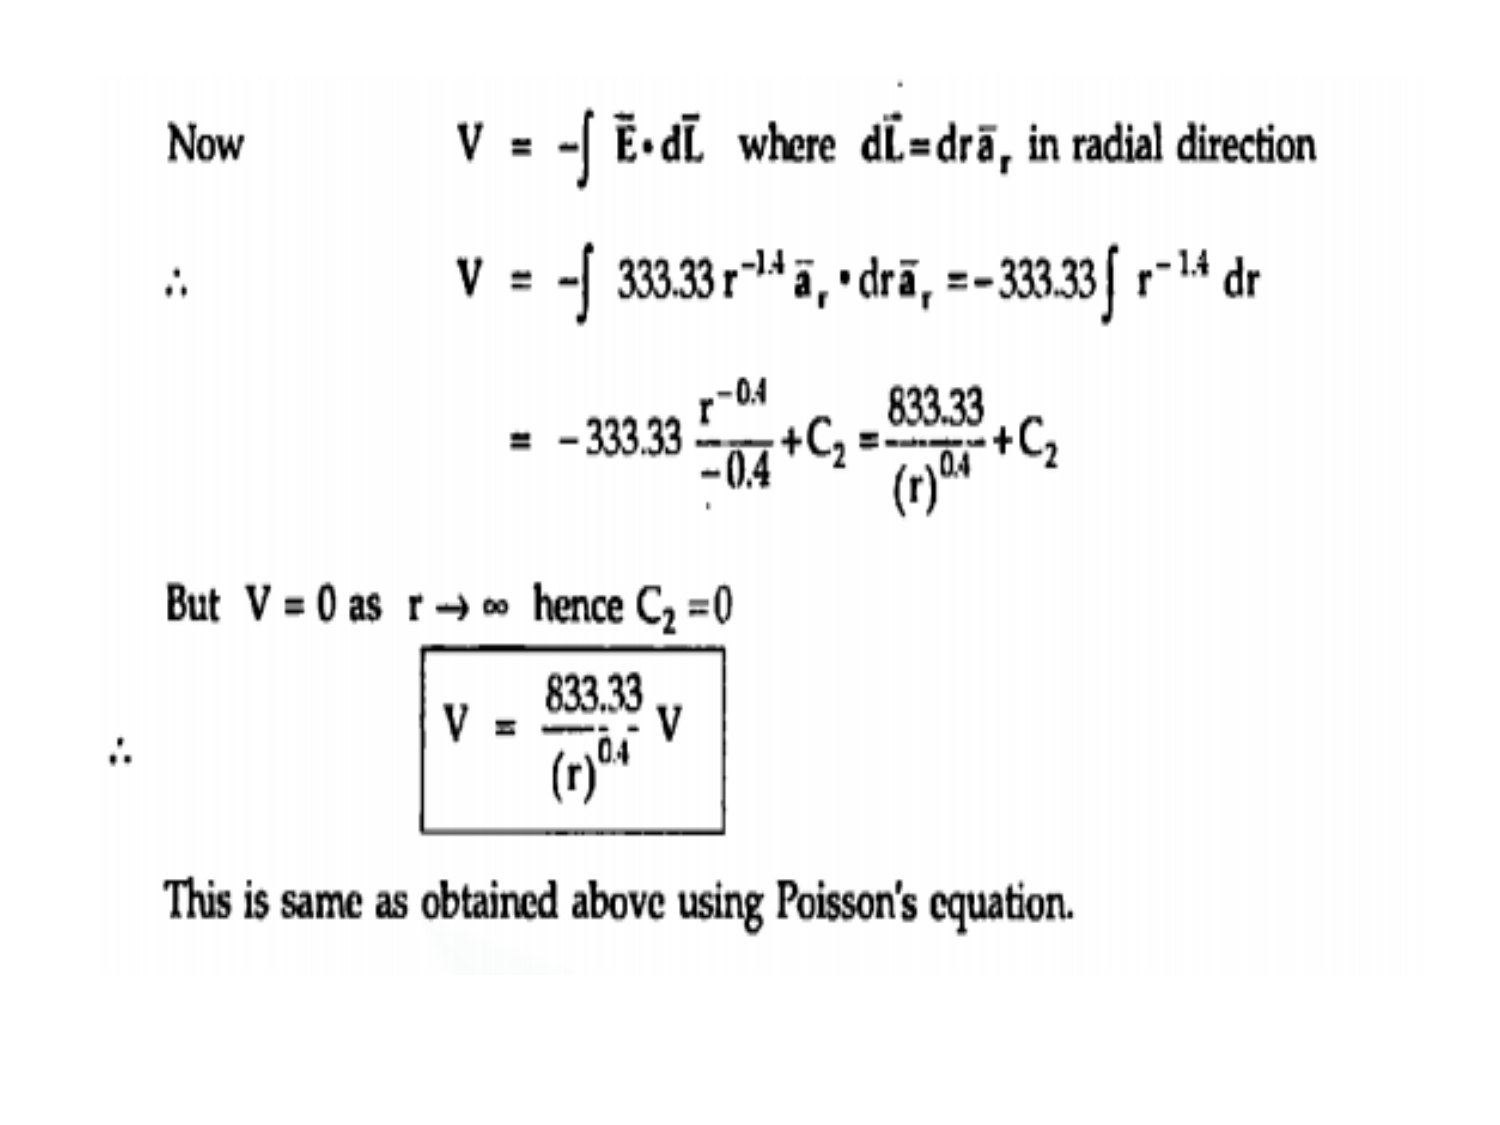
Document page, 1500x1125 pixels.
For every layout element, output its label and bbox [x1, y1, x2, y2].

list [99, 74, 1426, 976]
